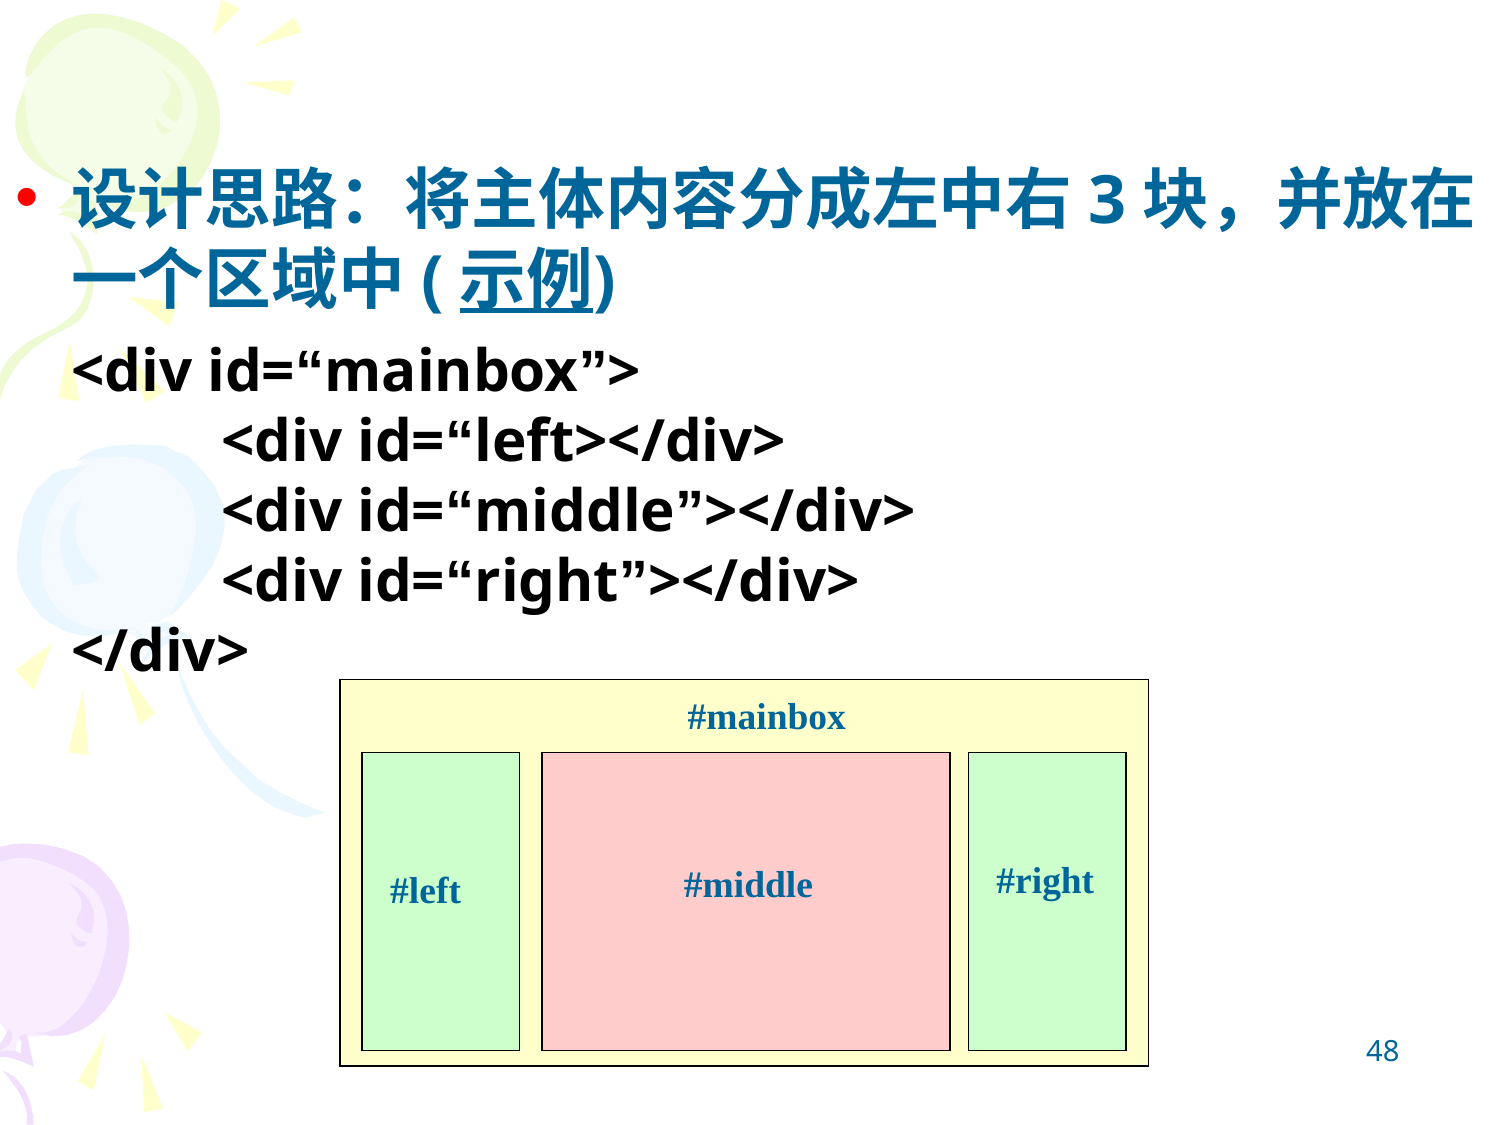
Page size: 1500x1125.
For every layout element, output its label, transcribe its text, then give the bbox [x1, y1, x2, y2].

text_box [1102, 1024, 1415, 1100]
list 设计思路：将主体内容分成左中右3块，并放在一个区域中(示例) <div id=“mainbox”> <div id=“left></div> <div id=“middle”></div> <div id=“right”></div> </div> [0, 148, 1500, 881]
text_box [339, 679, 1149, 1067]
